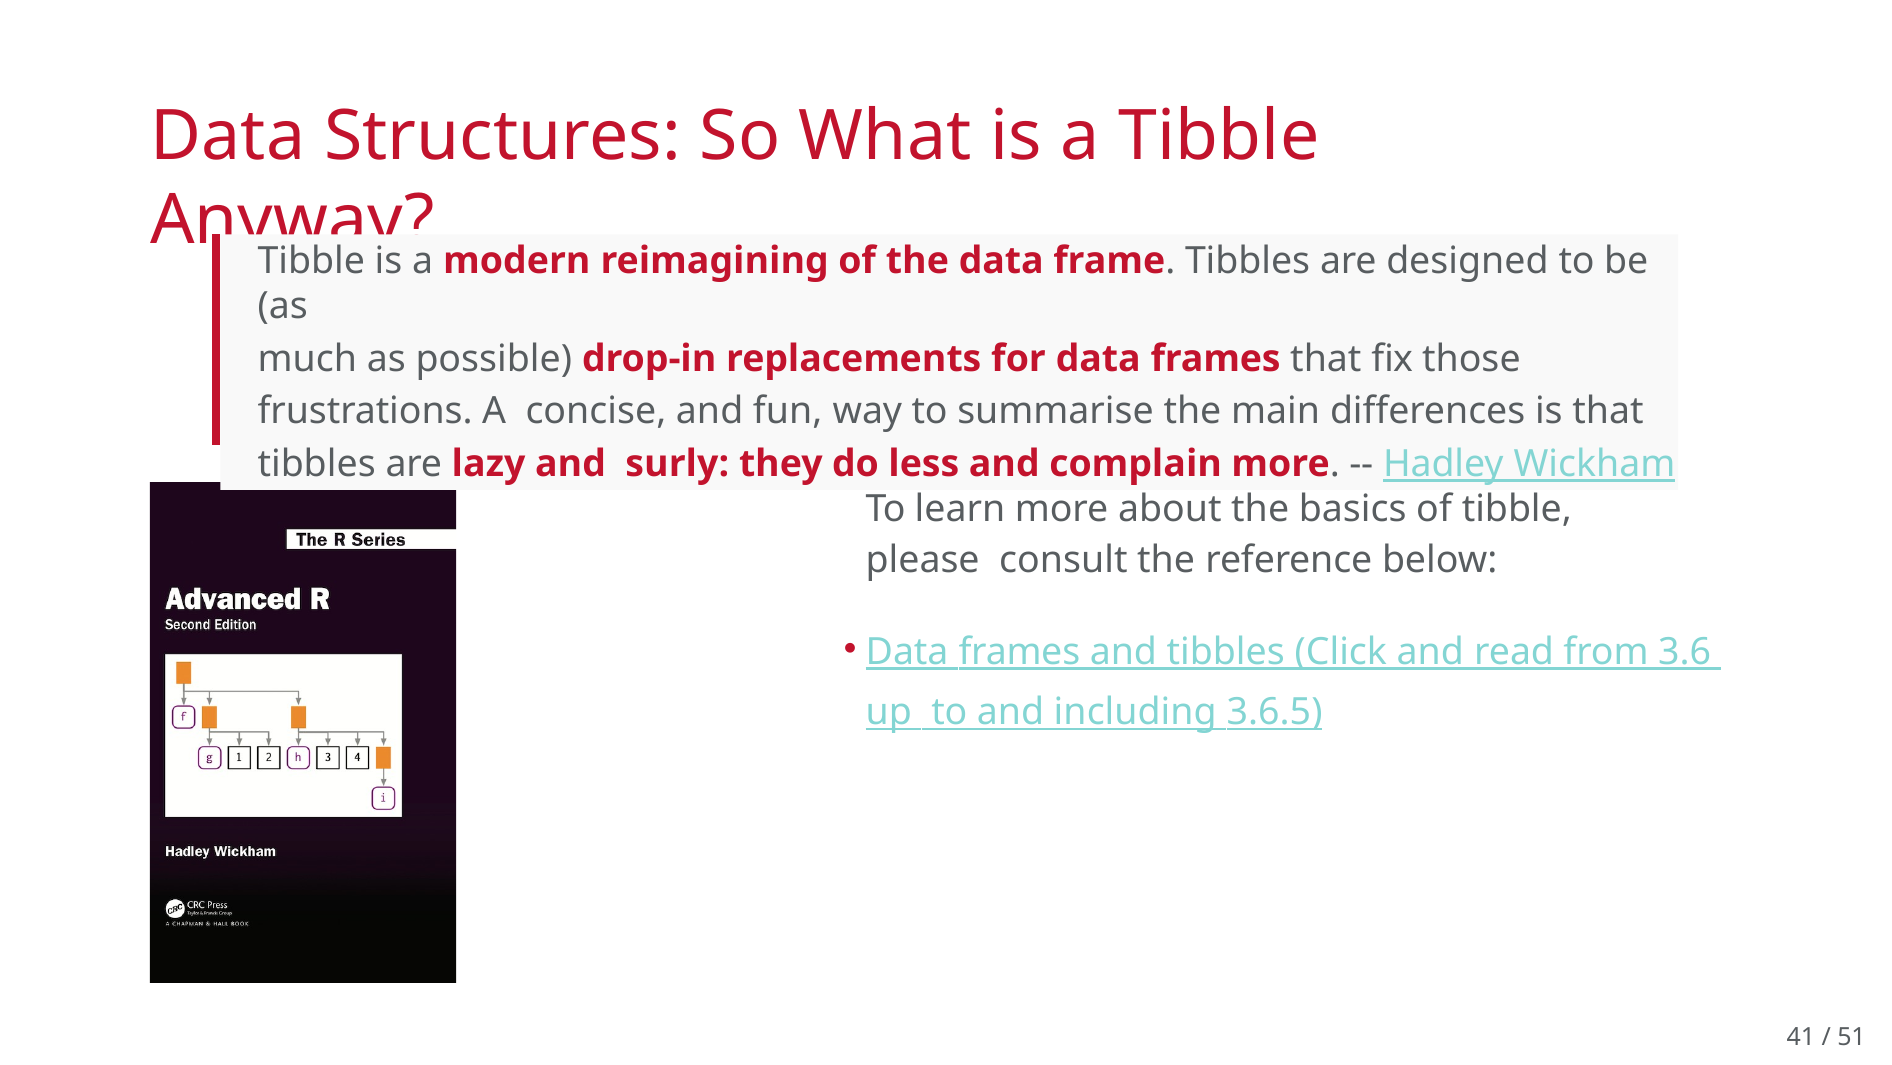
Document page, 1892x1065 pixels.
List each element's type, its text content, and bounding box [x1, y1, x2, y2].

text_box Tibble is a modern reimagining of the data frame. Tibbles are designed to be (as much as possible) drop-in replacements for data frames that fix those frustrations. A concise, and fun, way to summarise the main differences is that tibbles are lazy and surly: they do less and complain more. -- Hadley Wickham [220, 234, 1679, 490]
text_box [149, 482, 457, 983]
title Data Structures: So What is a Tibble Anyway? [147, 86, 1403, 268]
text_box 41 / 51 [1784, 1018, 1868, 1051]
text_box To learn more about the basics of tibble, please consult the reference below: Data frames and tibbles (Click and read from 3.6 up to and including 3.6.5) [841, 475, 1725, 738]
